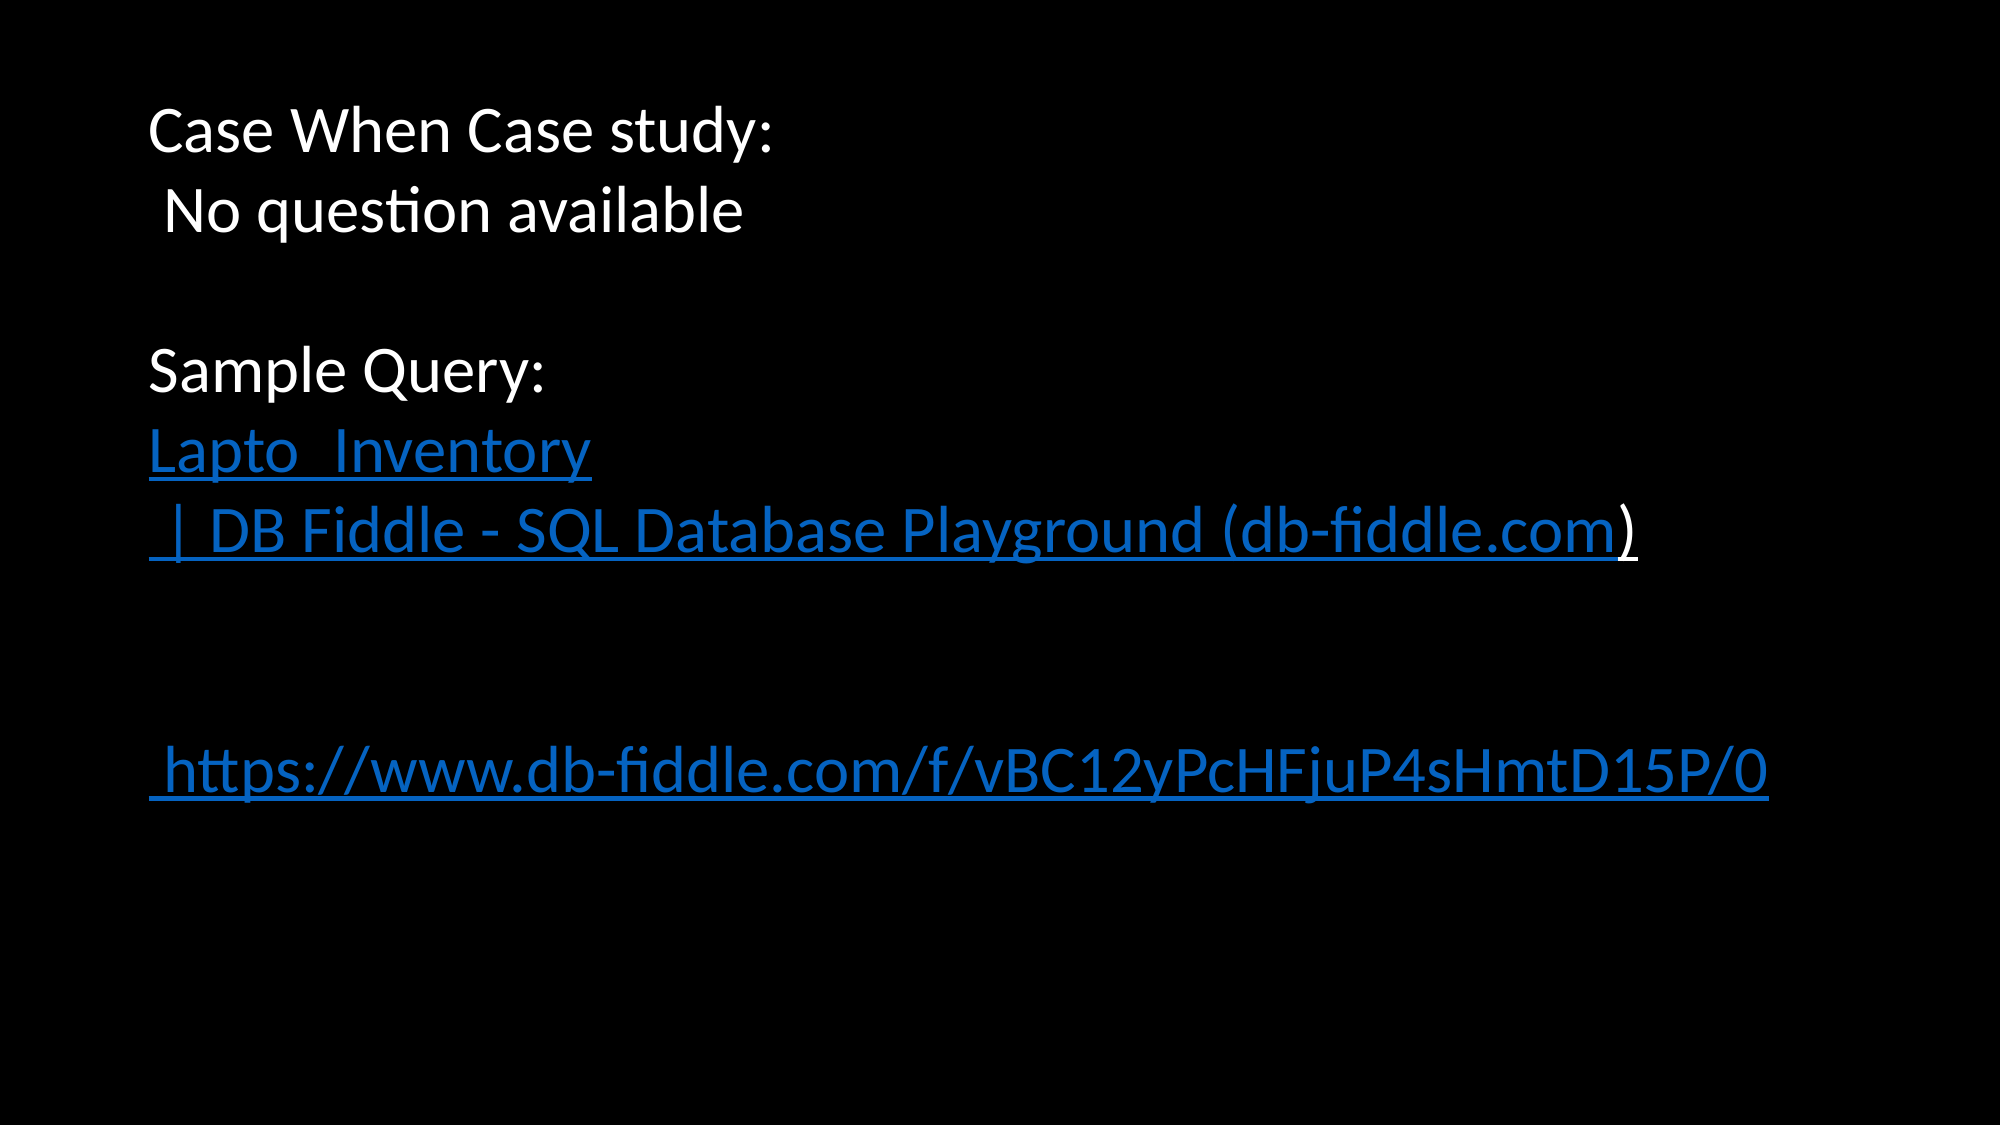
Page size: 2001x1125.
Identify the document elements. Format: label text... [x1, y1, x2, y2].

text_box Case When Case study: No question available Sample Query: Lapto_Inventory | DB Fiddle - SQL Database Playground (db-fiddle.com) https://www.db-fiddle.com/f/vBC12yPcHFjuP4sHmtD15P/0 [133, 78, 1858, 813]
